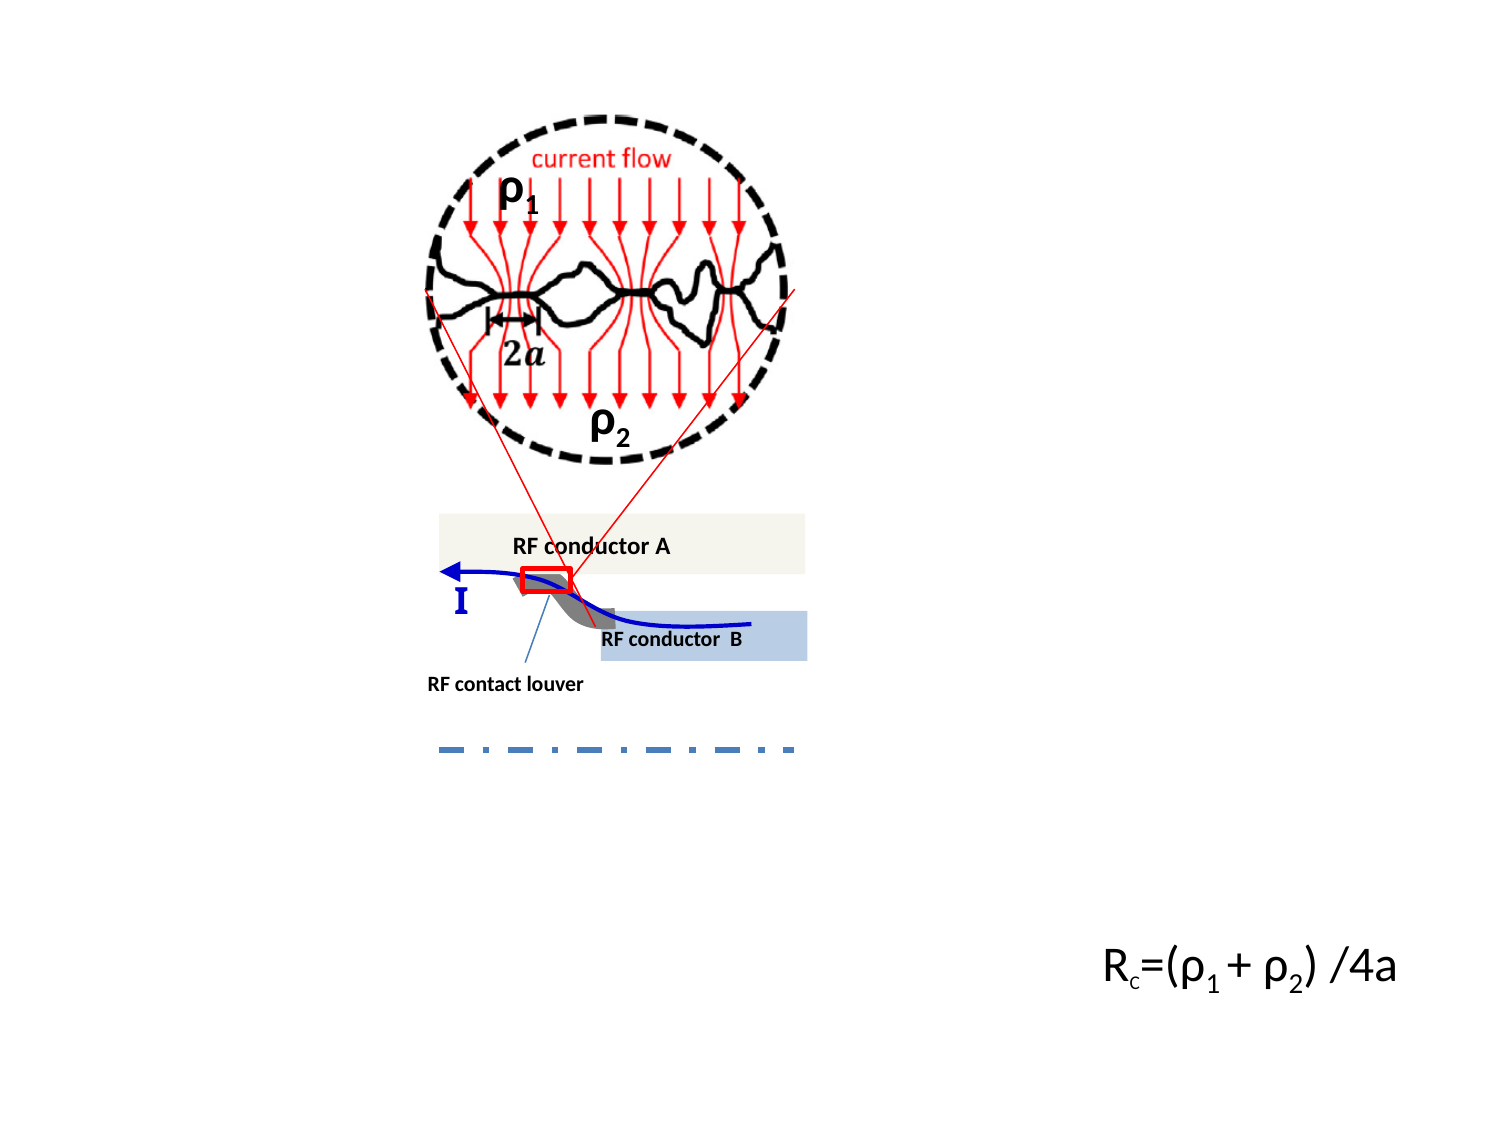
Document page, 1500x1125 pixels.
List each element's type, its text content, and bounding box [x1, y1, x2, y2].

text_box RC=(ρ1 + ρ2) /4a [1087, 923, 1500, 1007]
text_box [424, 288, 538, 580]
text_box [412, 513, 837, 750]
picture [424, 87, 795, 492]
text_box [570, 288, 795, 580]
